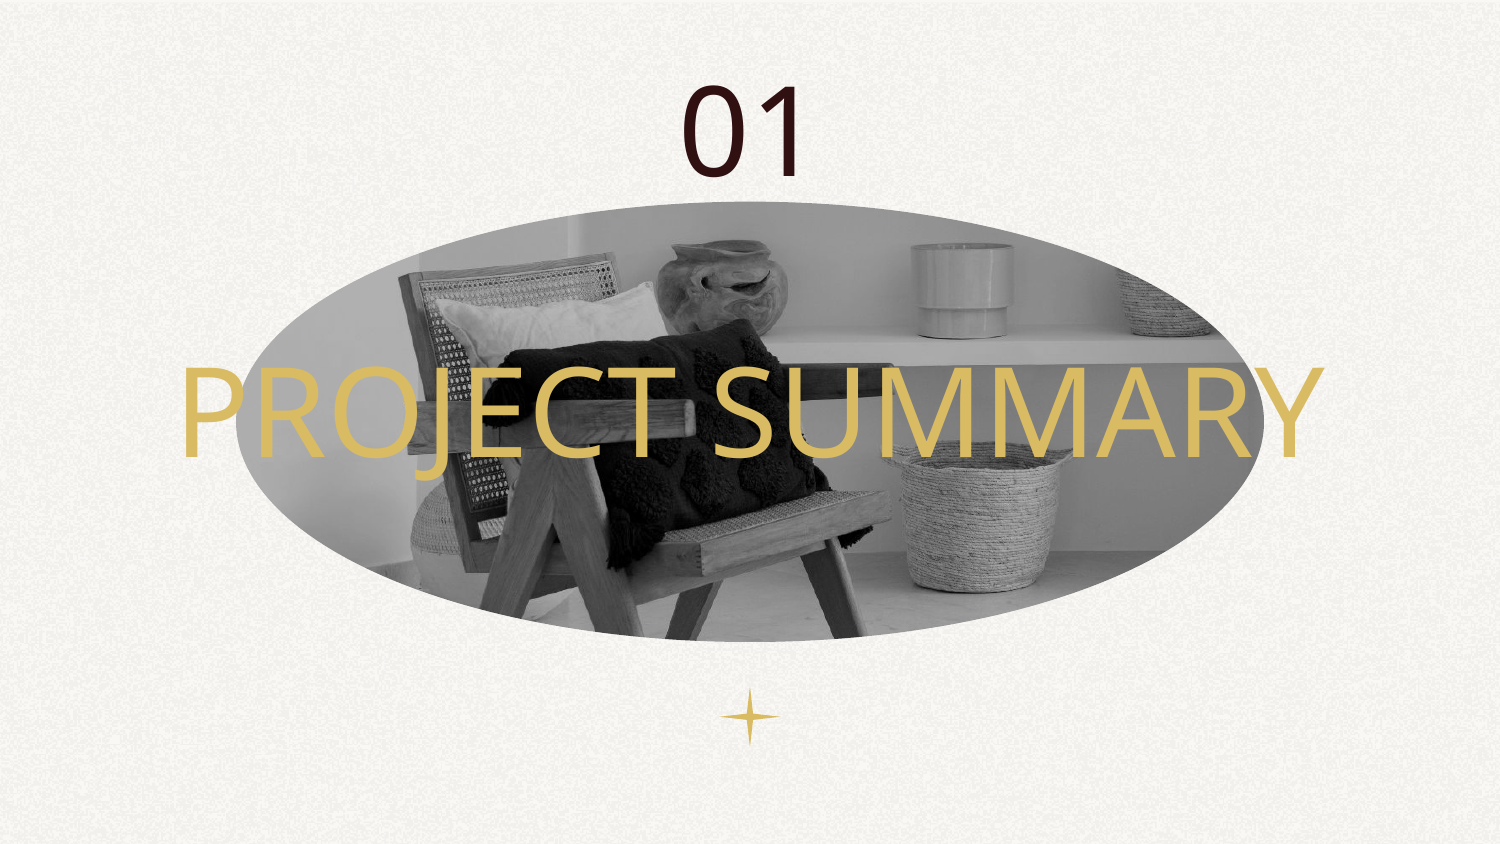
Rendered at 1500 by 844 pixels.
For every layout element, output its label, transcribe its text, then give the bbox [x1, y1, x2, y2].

text_box [719, 686, 781, 748]
title 01 [613, 69, 887, 184]
title PROJECT SUMMARY [1268, 347, 1383, 497]
title PROJECT SUMMARY [116, 347, 230, 497]
picture [235, 201, 1265, 643]
